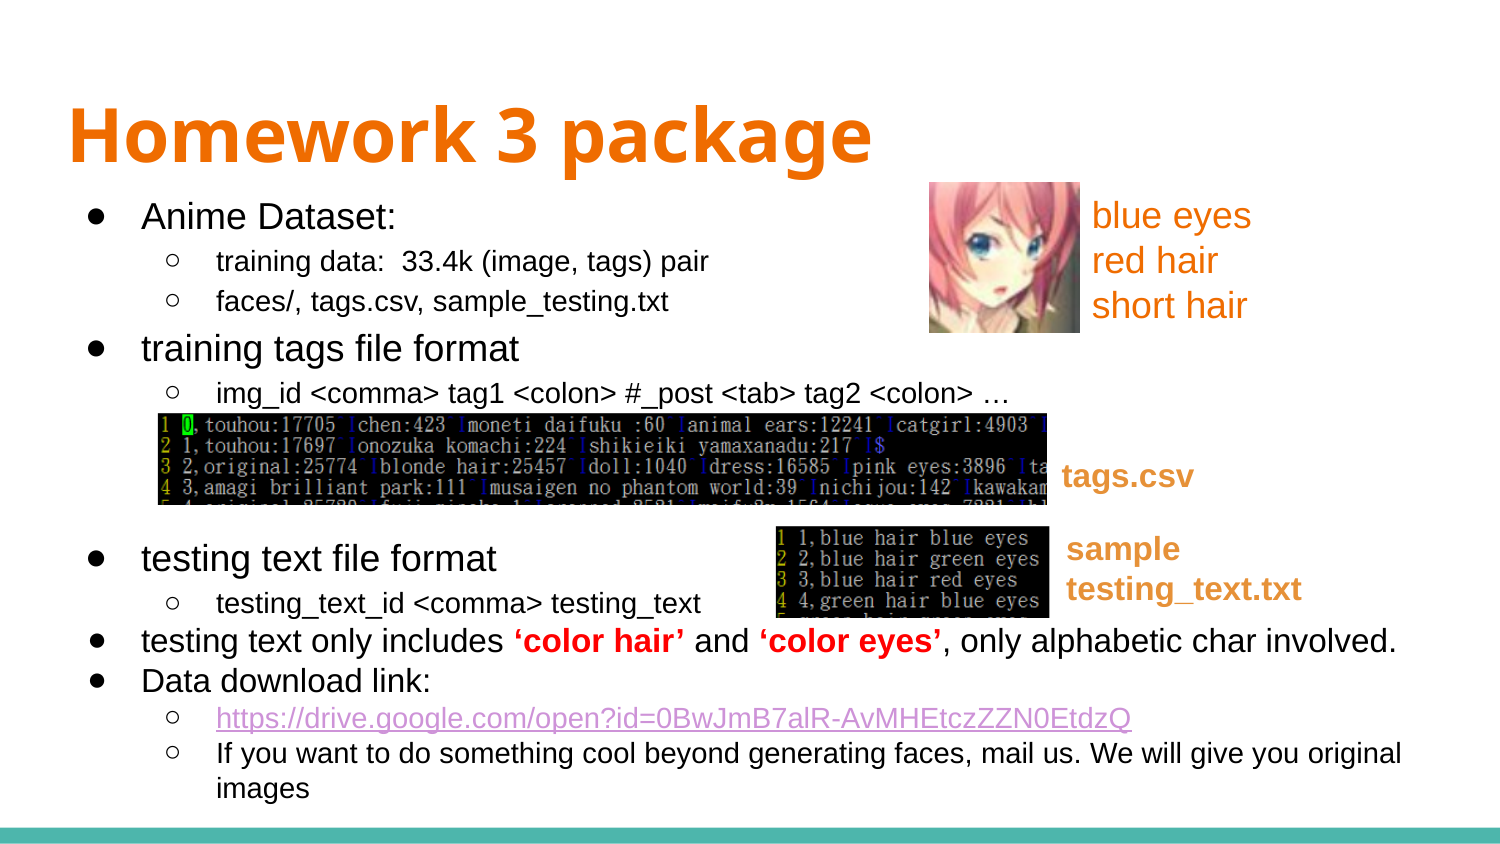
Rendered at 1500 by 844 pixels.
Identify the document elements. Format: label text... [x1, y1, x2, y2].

title Homework 3 package [51, 72, 1449, 170]
picture [775, 525, 1050, 619]
list Anime Dataset: training data: 33.4k (image, tags) pair faces/, tags.csv, sample_testing.txt training tags file format img_id <comma> tag1 <colon> #_post <tab> tag2 <colon> … testing text file format testing_text_id <comma> testing_text testing text only includes ‘color hair’ and ‘color eyes’, only alphabetic char involved. Data download link: https://drive.google.com/open?id=0BwJmB7alR-AvMHEtczZZN0EtdzQ If you want to do something cool beyond generating faces, mail us. We will give you original images [51, 170, 1449, 808]
picture [929, 182, 1081, 333]
picture [157, 412, 1048, 505]
text_box tags.csv [1046, 438, 1381, 526]
text_box sample testing_text.txt [1051, 511, 1386, 628]
text_box blue eyes red hair short hair [1076, 175, 1301, 326]
